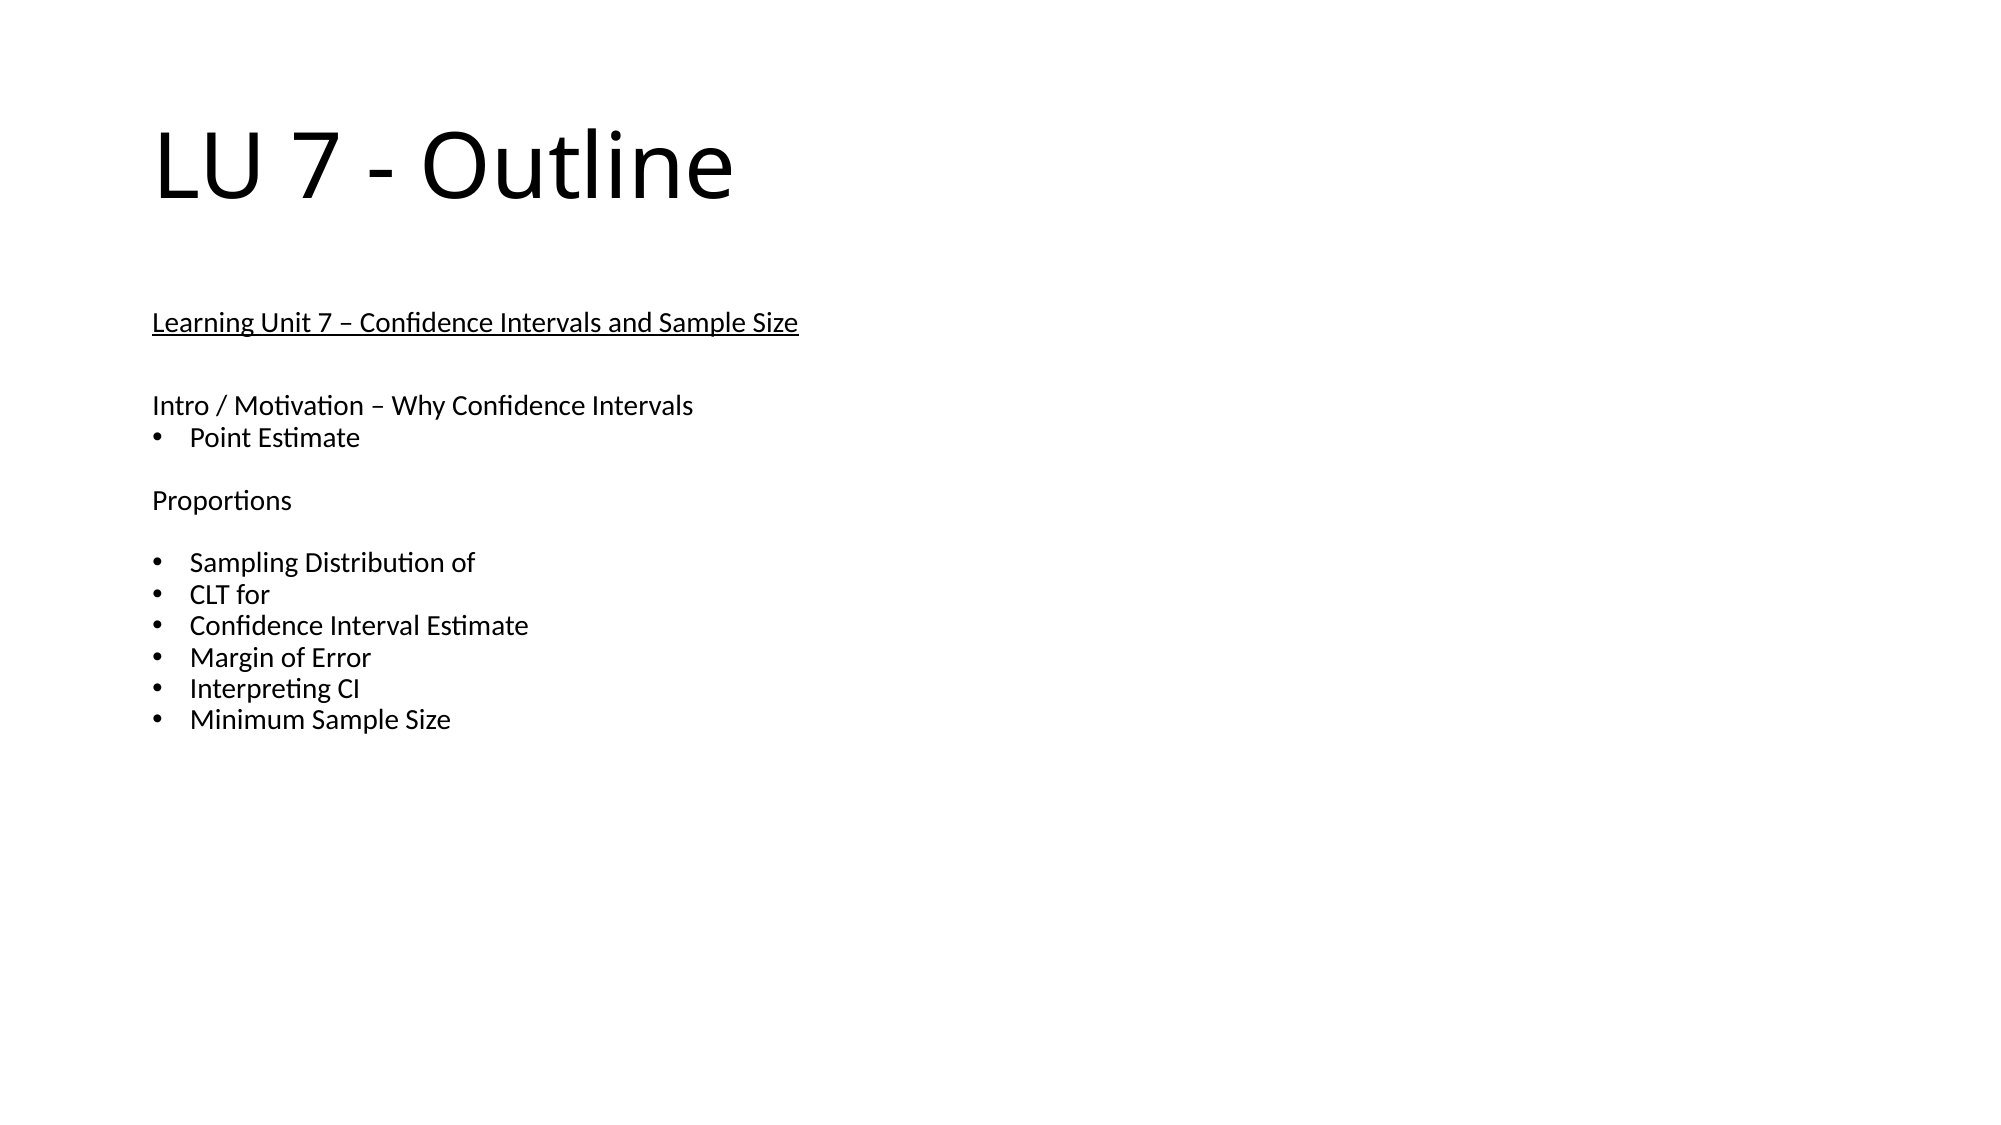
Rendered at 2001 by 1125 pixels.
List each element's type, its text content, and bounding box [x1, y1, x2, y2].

title LU 7 - Outline [137, 59, 1863, 278]
text_box [661, 321, 692, 382]
